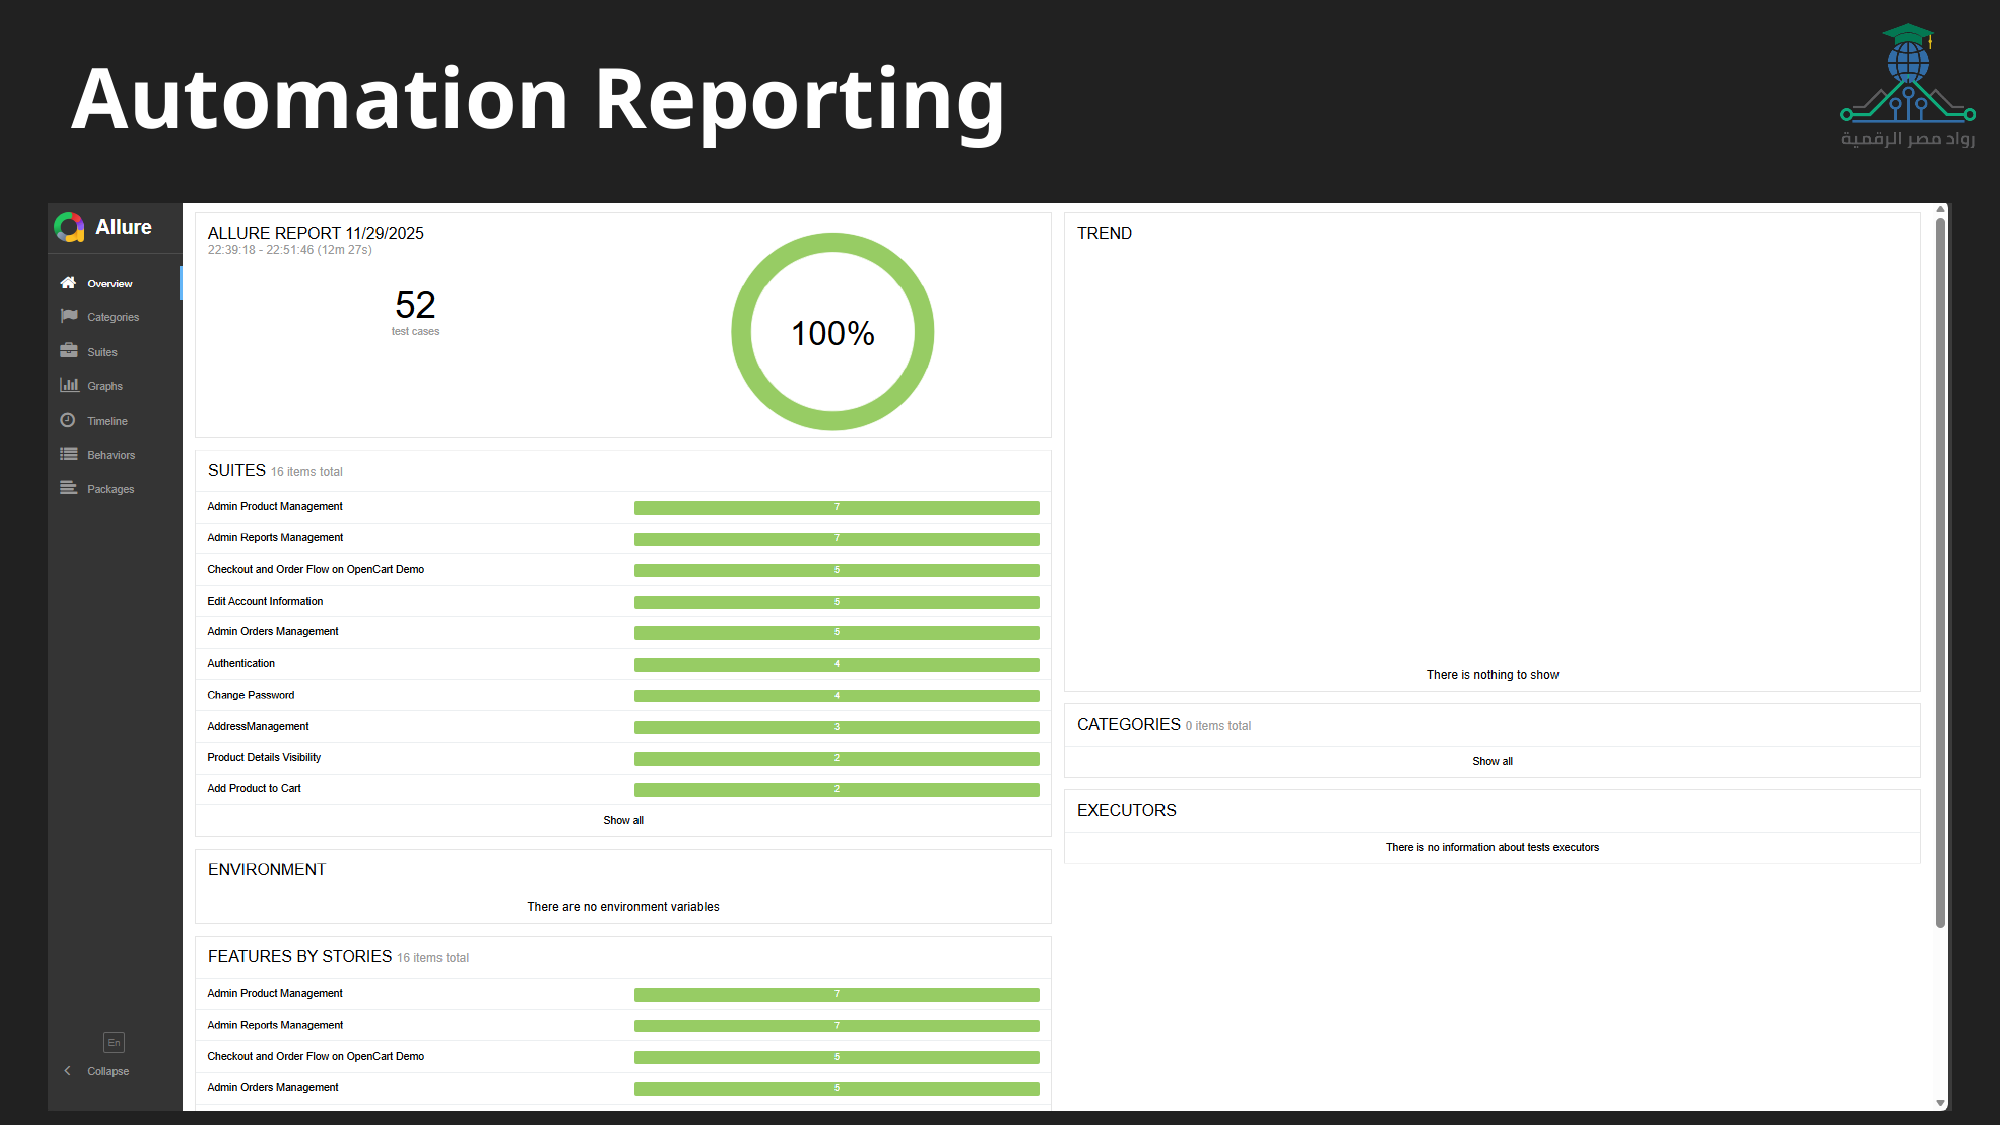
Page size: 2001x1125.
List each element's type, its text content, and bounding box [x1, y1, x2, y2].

picture [1839, 22, 1976, 148]
text_box Automation Reporting [71, 85, 751, 146]
picture [47, 202, 2000, 1116]
